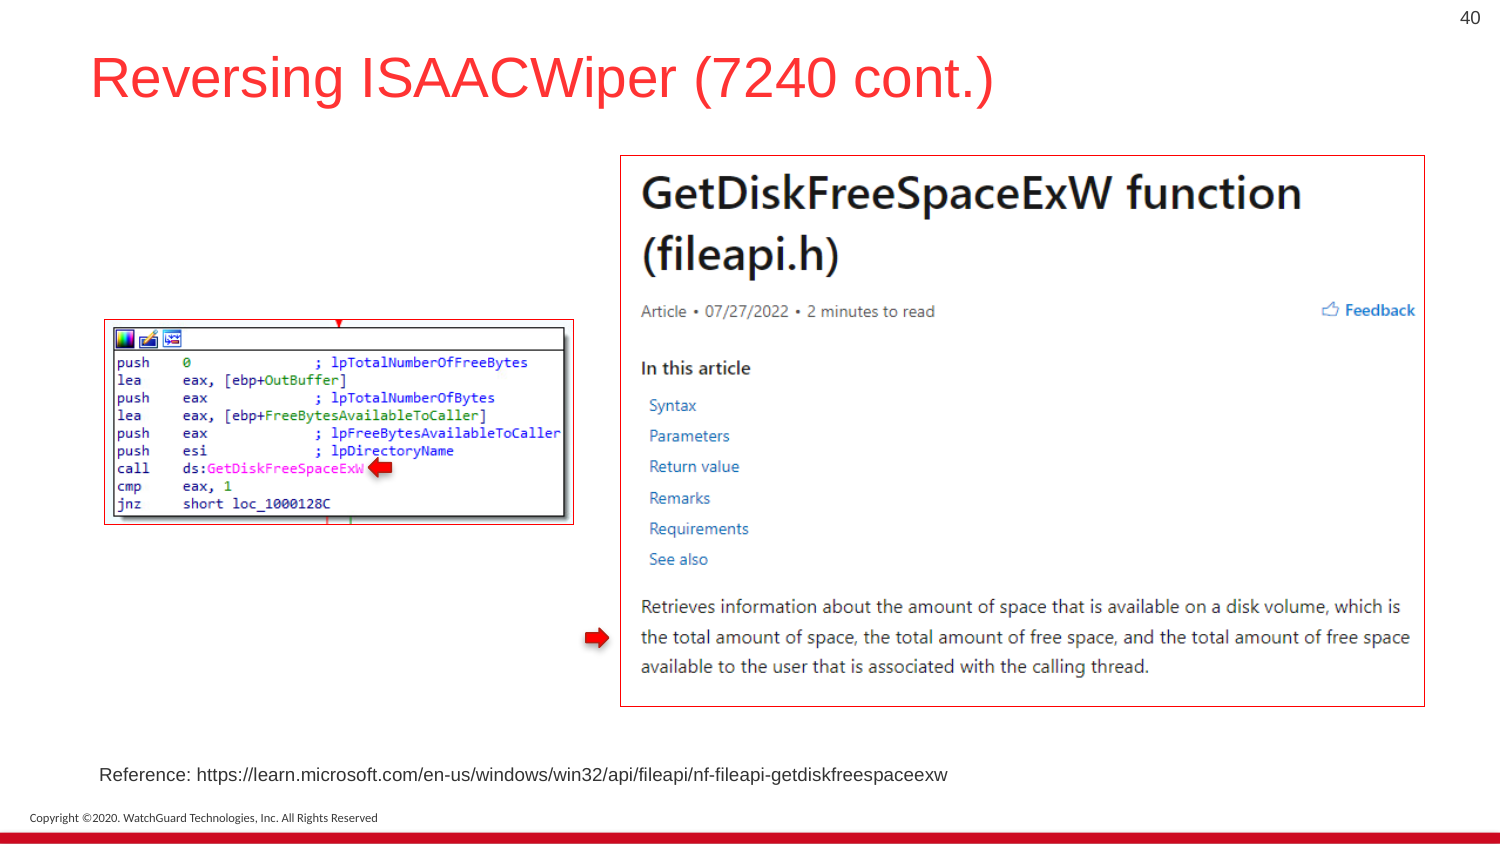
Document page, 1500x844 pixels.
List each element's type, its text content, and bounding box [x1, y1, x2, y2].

text_box Reference: https://learn.microsoft.com/en-us/windows/win32/api/fileapi/nf-fileapi-getdiskfreespaceexw [75, 754, 1123, 793]
picture [104, 319, 574, 525]
picture [620, 155, 1426, 707]
slide_number 40 [1398, 0, 1497, 40]
text_box [585, 627, 610, 649]
title Reversing ISAACWiper (7240 cont.) [75, 33, 1425, 117]
